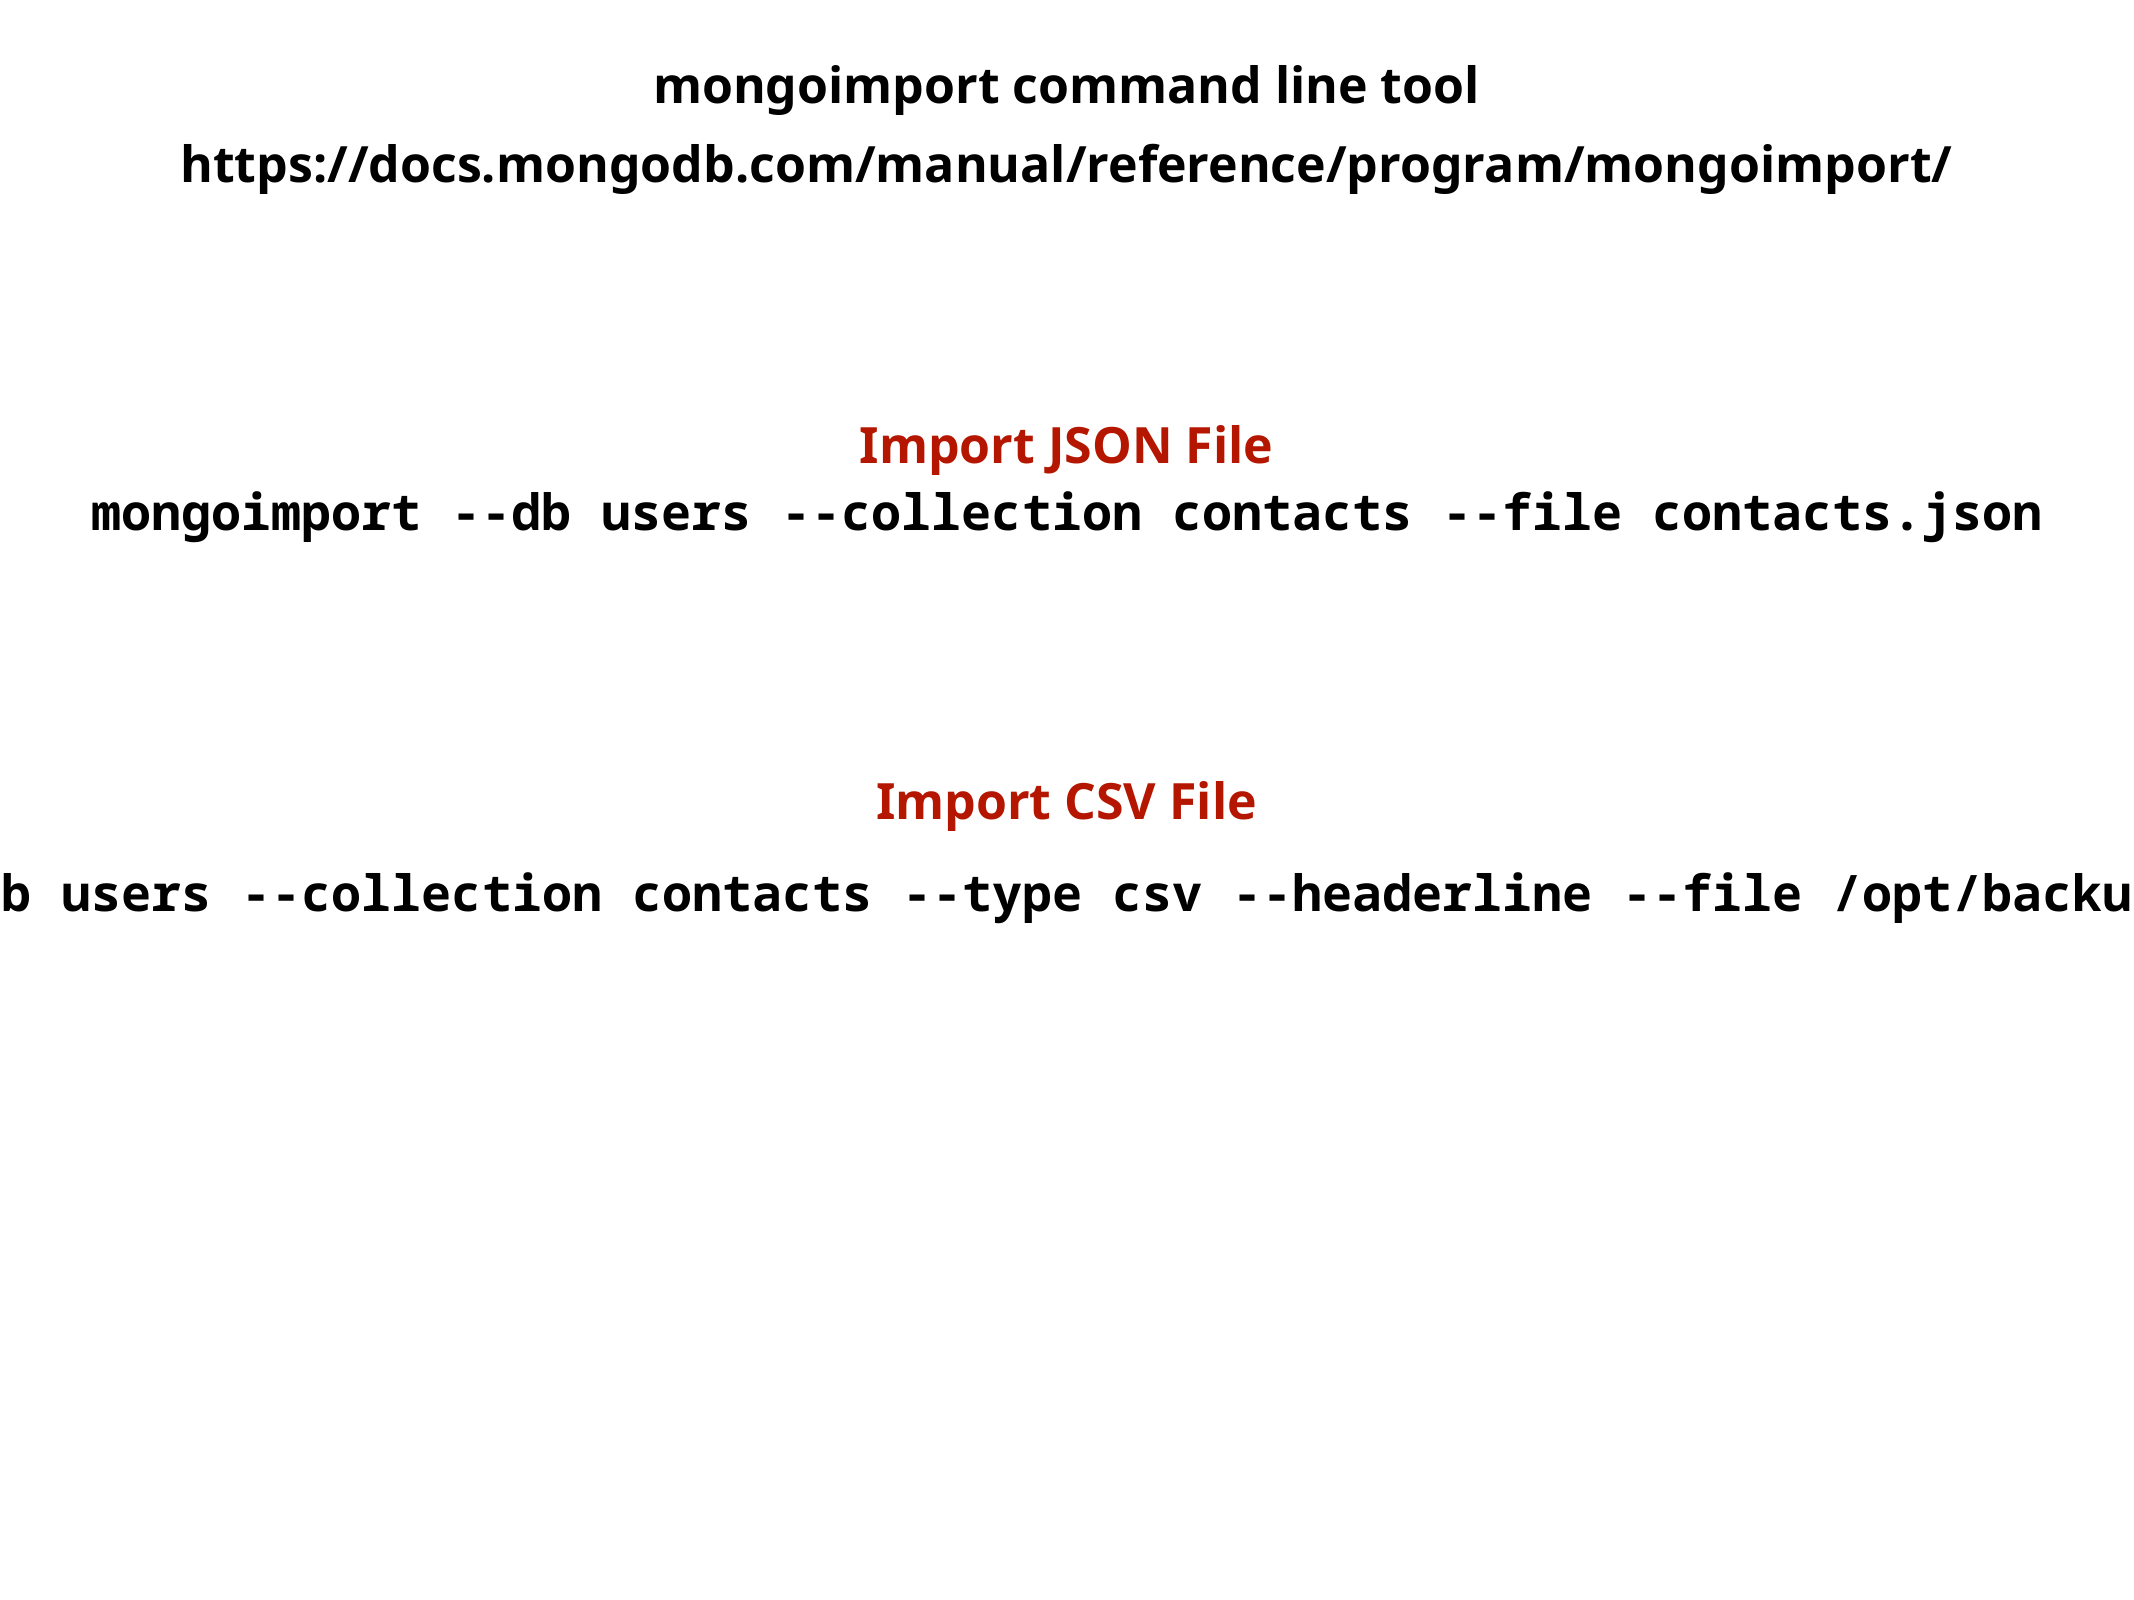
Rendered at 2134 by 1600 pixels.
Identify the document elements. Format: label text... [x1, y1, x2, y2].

text_box Import CSV File [867, 761, 1266, 839]
text_box mongoimport --db users --collection contacts --type csv --headerline --file /opt/backups/contacts.csv [0, 852, 2134, 930]
text_box mongoimport command line tool [644, 45, 1489, 122]
text_box Import JSON File [851, 405, 1282, 483]
text_box mongoimport --db users --collection contacts --file contacts.json [83, 472, 2050, 549]
text_box https://docs.mongodb.com/manual/reference/program/mongoimport/ [172, 124, 1962, 201]
